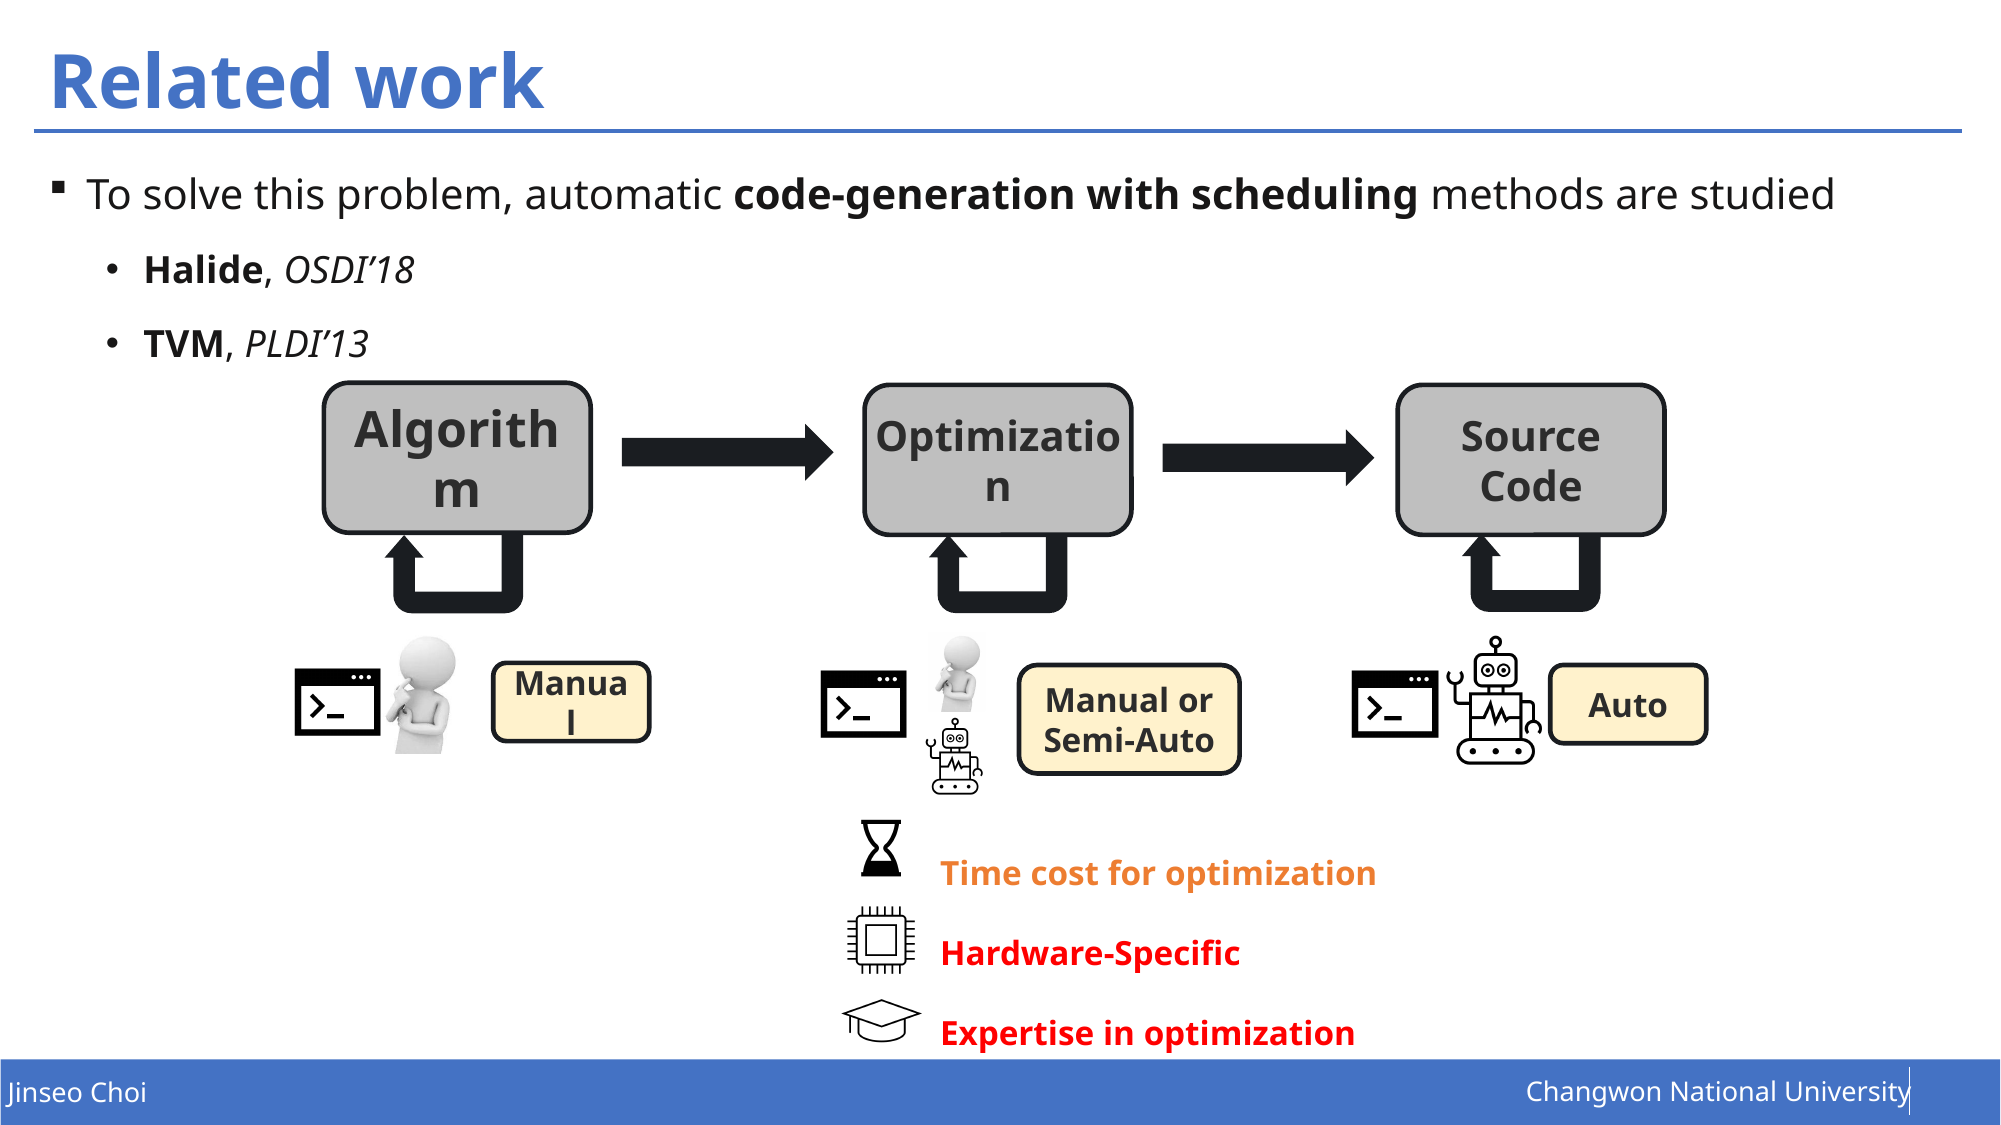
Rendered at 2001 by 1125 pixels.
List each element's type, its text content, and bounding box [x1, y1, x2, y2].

text_box Auto [1571, 663, 1708, 745]
picture [836, 895, 926, 1065]
picture [286, 629, 465, 754]
text_box [620, 421, 836, 484]
title Related work [33, 27, 1963, 140]
text_box Source Code [1396, 383, 1666, 536]
list To solve this problem, automatic code-generation with scheduling methods are studied Halide, OSDI’18 TVM, PLDI’13 [33, 140, 1963, 985]
text_box [1161, 426, 1376, 489]
text_box Algorithm [322, 381, 592, 534]
text_box Optimization [863, 383, 1133, 536]
text_box [926, 533, 1069, 615]
picture [847, 814, 915, 882]
text_box [1459, 532, 1602, 613]
text_box Manual [492, 661, 651, 743]
text_box Time cost for optimization Hardware-Specific Expertise in optimization [925, 805, 1687, 1060]
text_box [382, 533, 525, 615]
picture [1343, 626, 1571, 777]
text_box Manual or Semi-Auto [1017, 663, 1241, 775]
picture [812, 632, 1000, 802]
